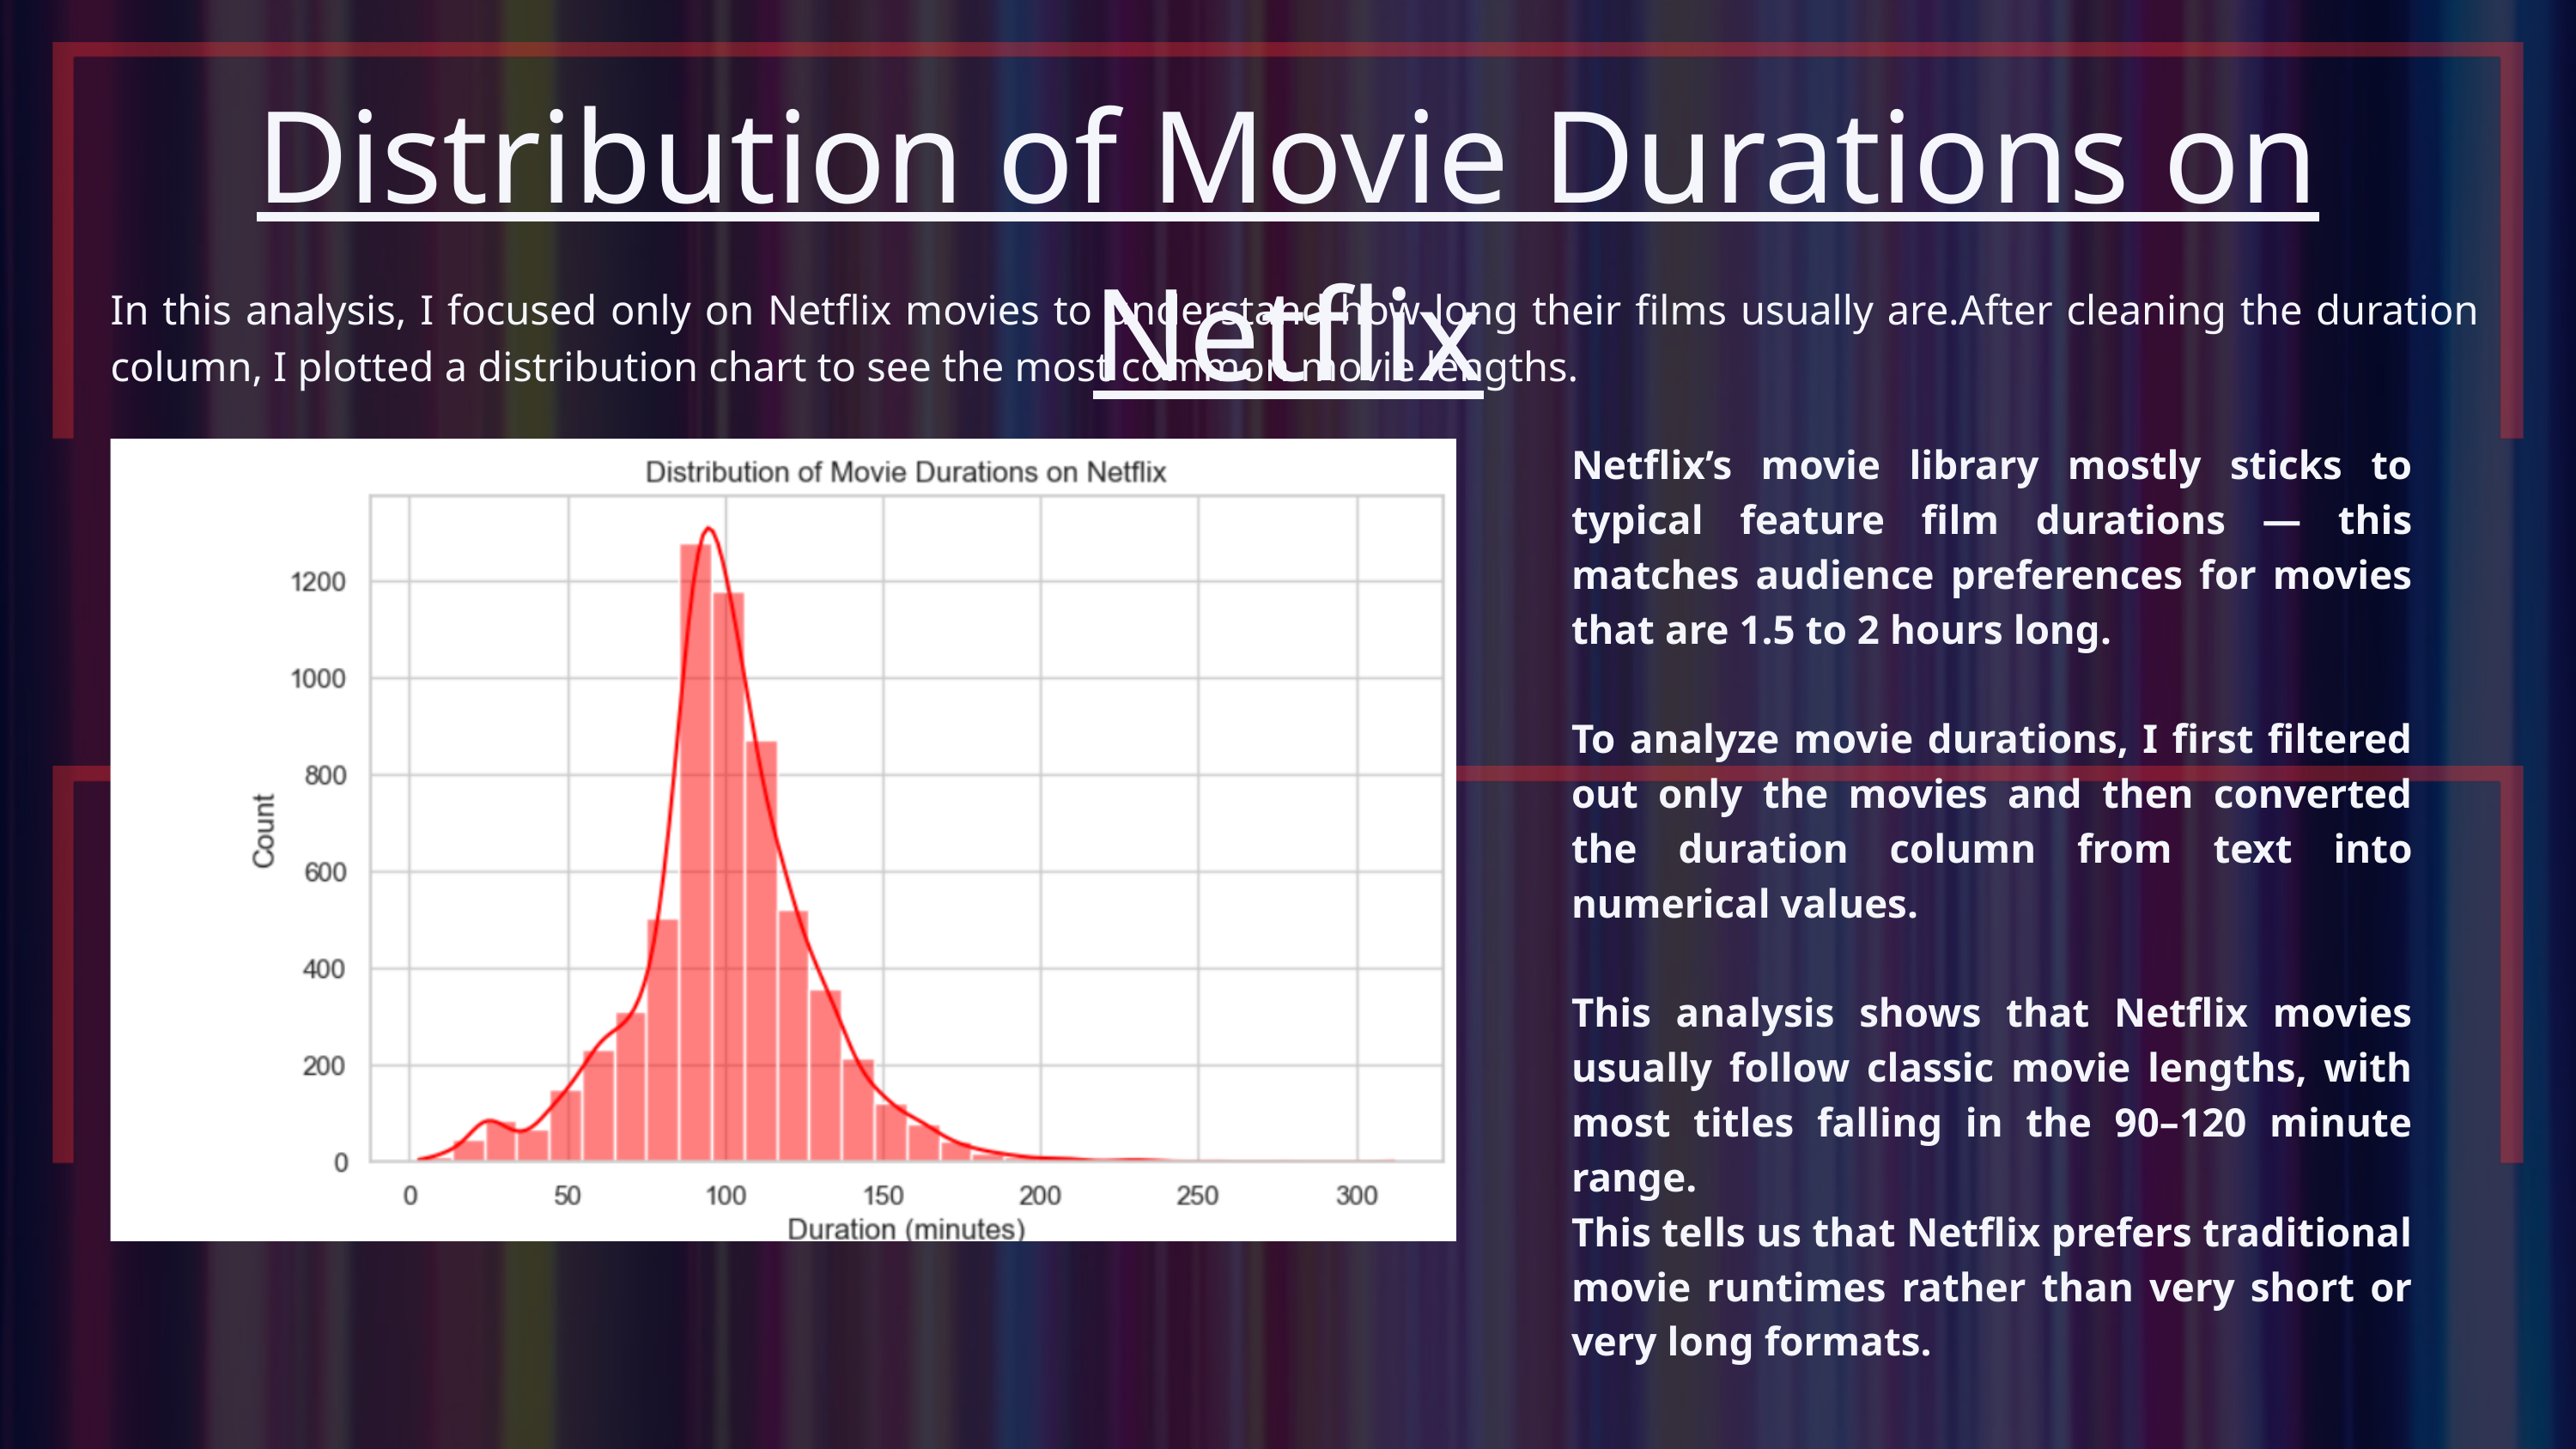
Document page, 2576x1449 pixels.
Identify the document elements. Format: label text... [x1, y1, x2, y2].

text_box [52, 42, 2524, 665]
text_box [110, 441, 1456, 1242]
text_box [0, 0, 2576, 1449]
text_box In this analysis, I focused only on Netflix movies to understand how long their films usually are.After cleaning the duration column, I plotted a distribution chart to see the most common movie lengths. [110, 276, 2482, 441]
text_box [52, 766, 2524, 1390]
text_box Netflix’s movie library mostly sticks to typical feature film durations — this matches audience preferences for movies that are 1.5 to 2 hours long. To analyze movie durations, I first filtered out only the movies and then converted the duration column from text into numerical values. This analysis shows that Netflix movies usually follow classic movie lengths, with most titles falling in the 90–120 minute range. This tells us that Netflix prefers traditional movie runtimes rather than very short or very long formats. [1571, 441, 2413, 1364]
text_box Distribution of Movie Durations on Netflix [94, 50, 2482, 407]
